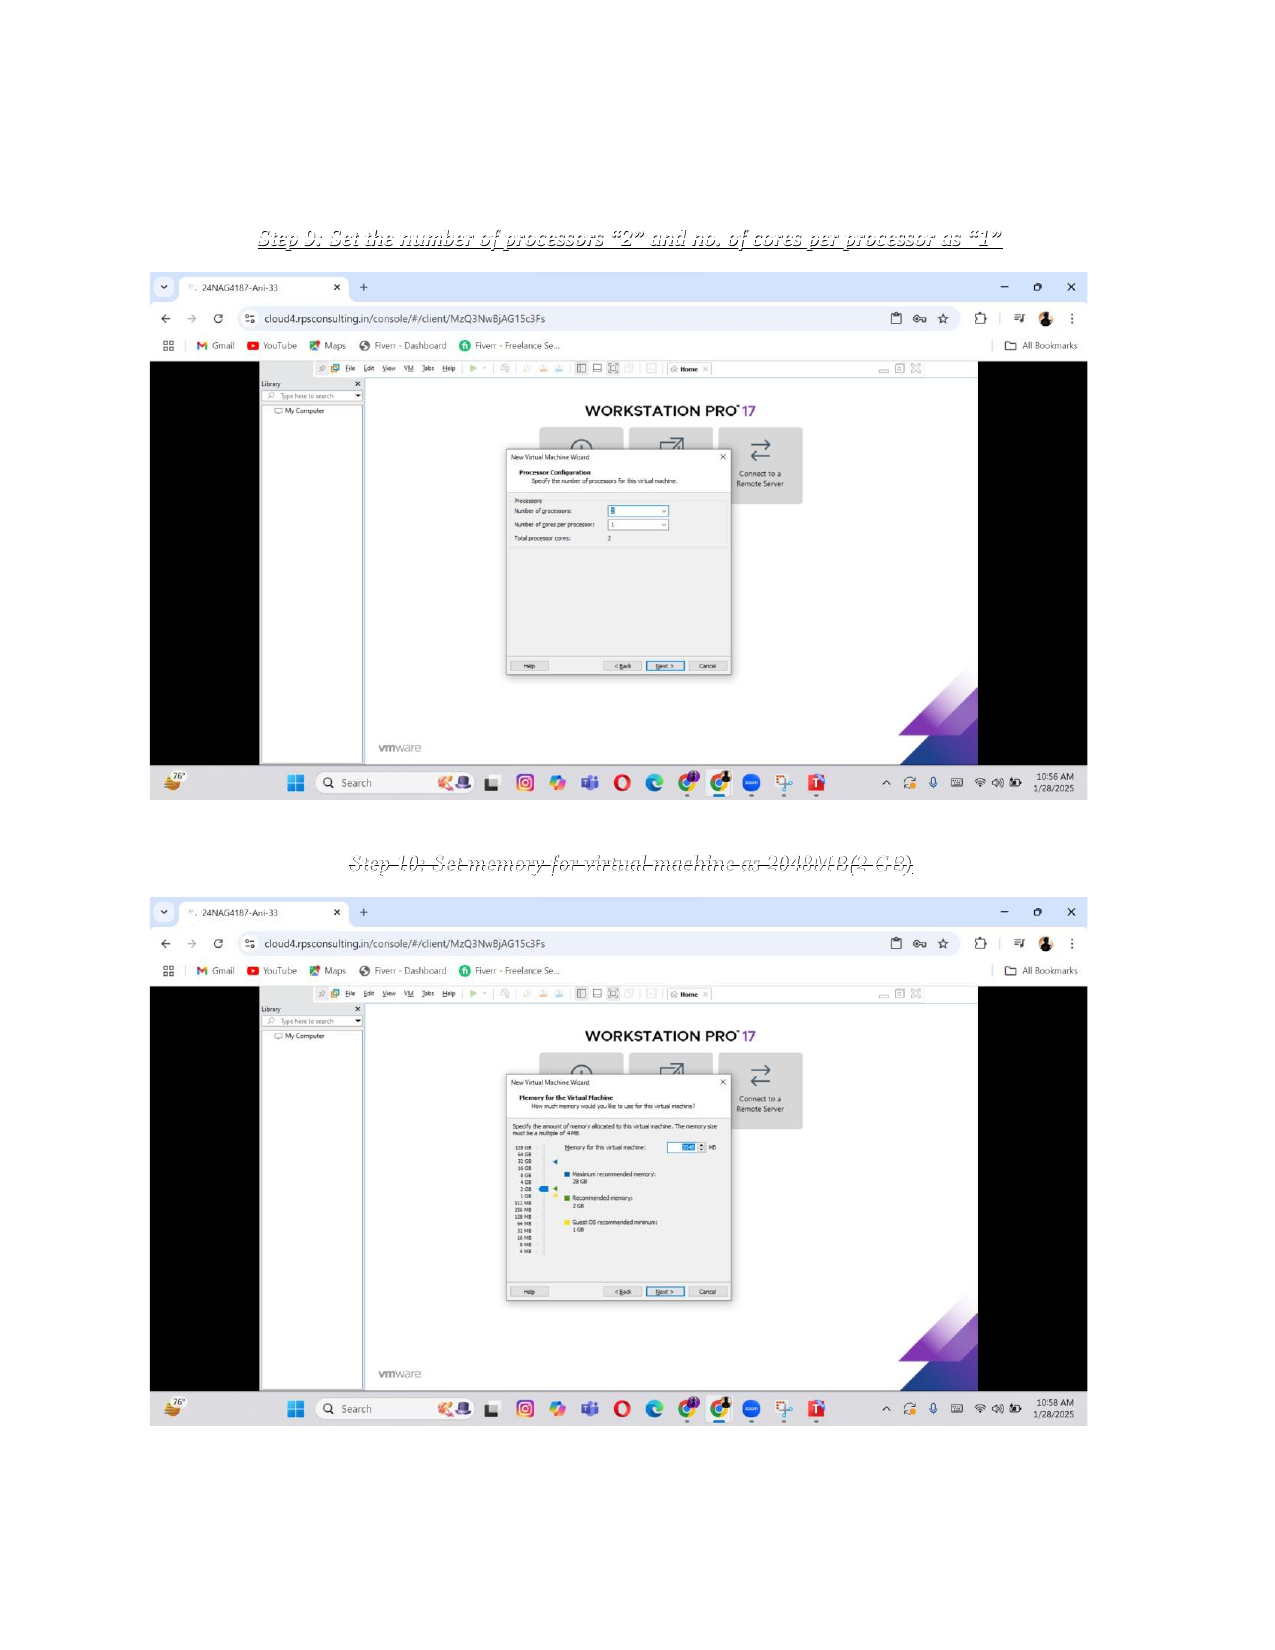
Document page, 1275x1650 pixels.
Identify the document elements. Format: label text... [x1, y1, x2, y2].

text_box [150, 897, 1088, 1426]
text_box Step 9: Set the number of processors “2” and no. of cores per processor as “1” [255, 222, 1021, 250]
text_box [150, 272, 1088, 800]
text_box Step 10: Set memory for virtual machine as 2048MB(2 GB) [346, 848, 929, 876]
